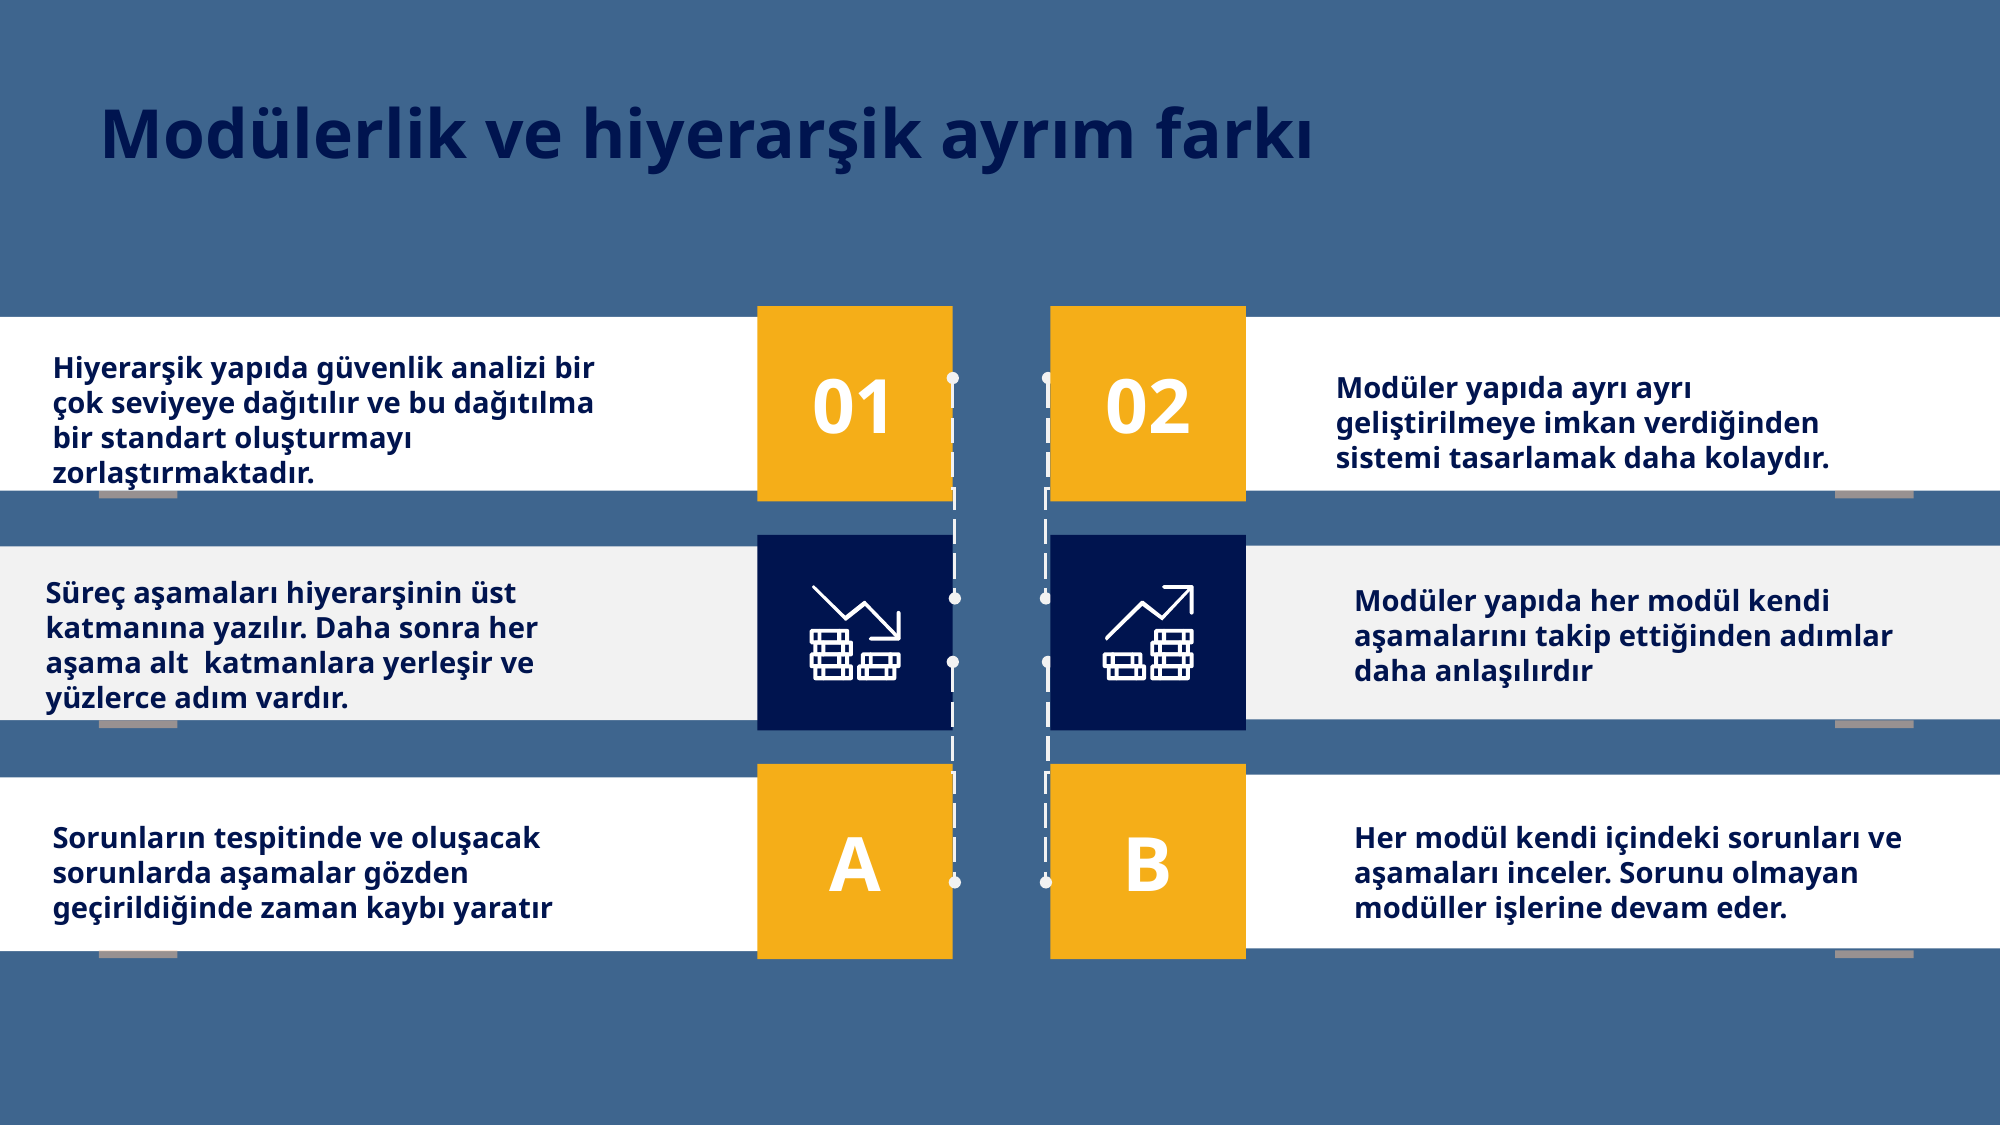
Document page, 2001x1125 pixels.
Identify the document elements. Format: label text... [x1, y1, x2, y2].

text_box [1834, 489, 1915, 499]
text_box [98, 949, 178, 959]
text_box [809, 585, 901, 681]
text_box [1834, 949, 1915, 959]
text_box [0, 545, 756, 721]
text_box Sorunların tespitinde ve oluşacak sorunlarda aşamalar gözden geçirildiğinde zaman kaybı yaratır [52, 812, 612, 926]
text_box Modüler yapıda her modül kendi aşamalarını takip ettiğinden adımlar daha anlaşılırdır [1354, 575, 1914, 665]
text_box [1247, 774, 2000, 949]
text_box [0, 776, 756, 952]
text_box Hiyerarşik yapıda güvenlik analizi bir çok seviyeye dağıtılır ve bu dağıtılma bir standart oluşturmayı zorlaştırmaktadır. [52, 341, 612, 431]
text_box [98, 492, 178, 499]
text_box A [756, 763, 954, 960]
text_box Süreç aşamaları hiyerarşinin üst katmanına yazılır. Daha sonra her aşama alt katmanlara yerleşir ve yüzlerce adım vardır. [45, 567, 605, 657]
text_box B [1049, 763, 1247, 960]
text_box [1247, 545, 2000, 721]
text_box 01 [756, 305, 954, 502]
text_box [0, 316, 756, 492]
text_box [1102, 585, 1194, 681]
text_box [1834, 719, 1915, 729]
text_box [98, 719, 178, 729]
text_box [1247, 316, 2000, 492]
title Modülerlik ve hiyerarşik ayrım farkı [84, 90, 1740, 264]
text_box [756, 534, 954, 731]
text_box Modüler yapıda ayrı ayrı geliştirilmeye imkan verdiğinden sistemi tasarlamak daha kolaydır. [1335, 362, 1896, 452]
text_box [1049, 534, 1247, 731]
text_box 02 [1049, 305, 1247, 502]
text_box Her modül kendi içindeki sorunları ve aşamaları inceler. Sorunu olmayan modüller işlerine devam eder. [1354, 812, 1914, 902]
